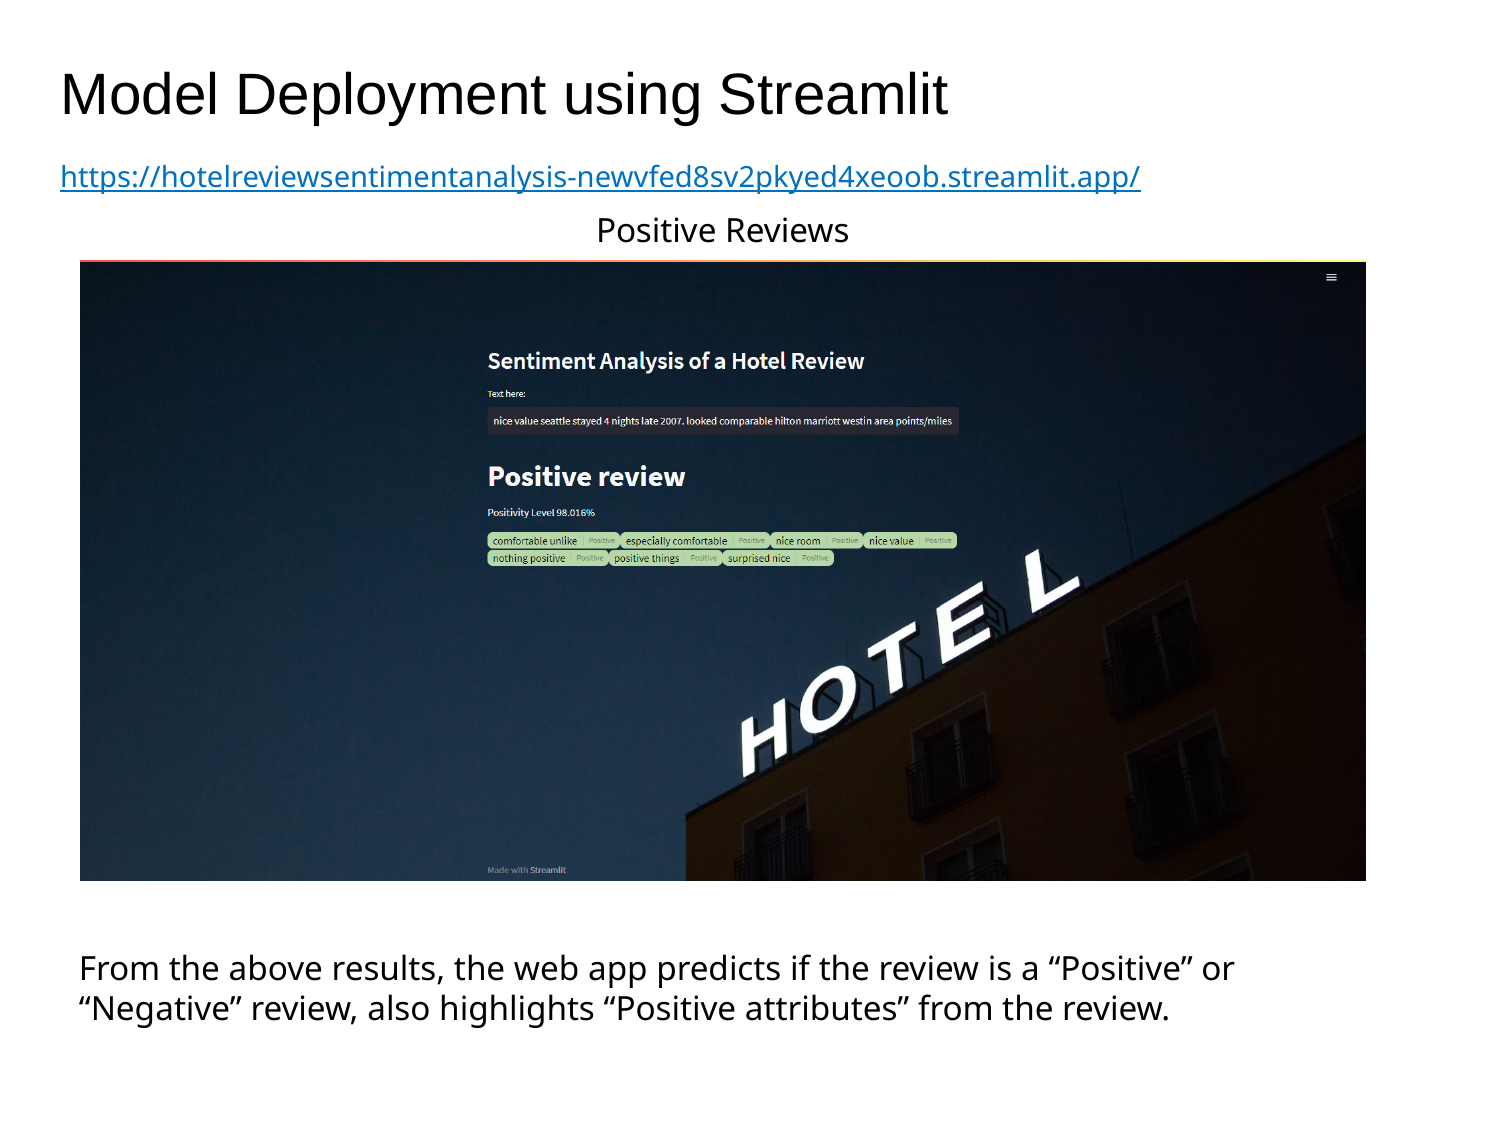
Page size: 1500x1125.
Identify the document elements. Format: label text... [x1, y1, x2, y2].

text_box https://hotelreviewsentimentanalysis-newvfed8sv2pkyed4xeoob.streamlit.app/ [45, 151, 1350, 206]
title Model Deployment using Streamlit [45, 48, 1411, 135]
picture [80, 260, 1366, 882]
text_box From the above results, the web app predicts if the review is a “Positive” or “Negative” review, also highlights “Positive attributes” from the review. [64, 939, 1395, 1035]
text_box Positive Reviews [407, 206, 1039, 257]
